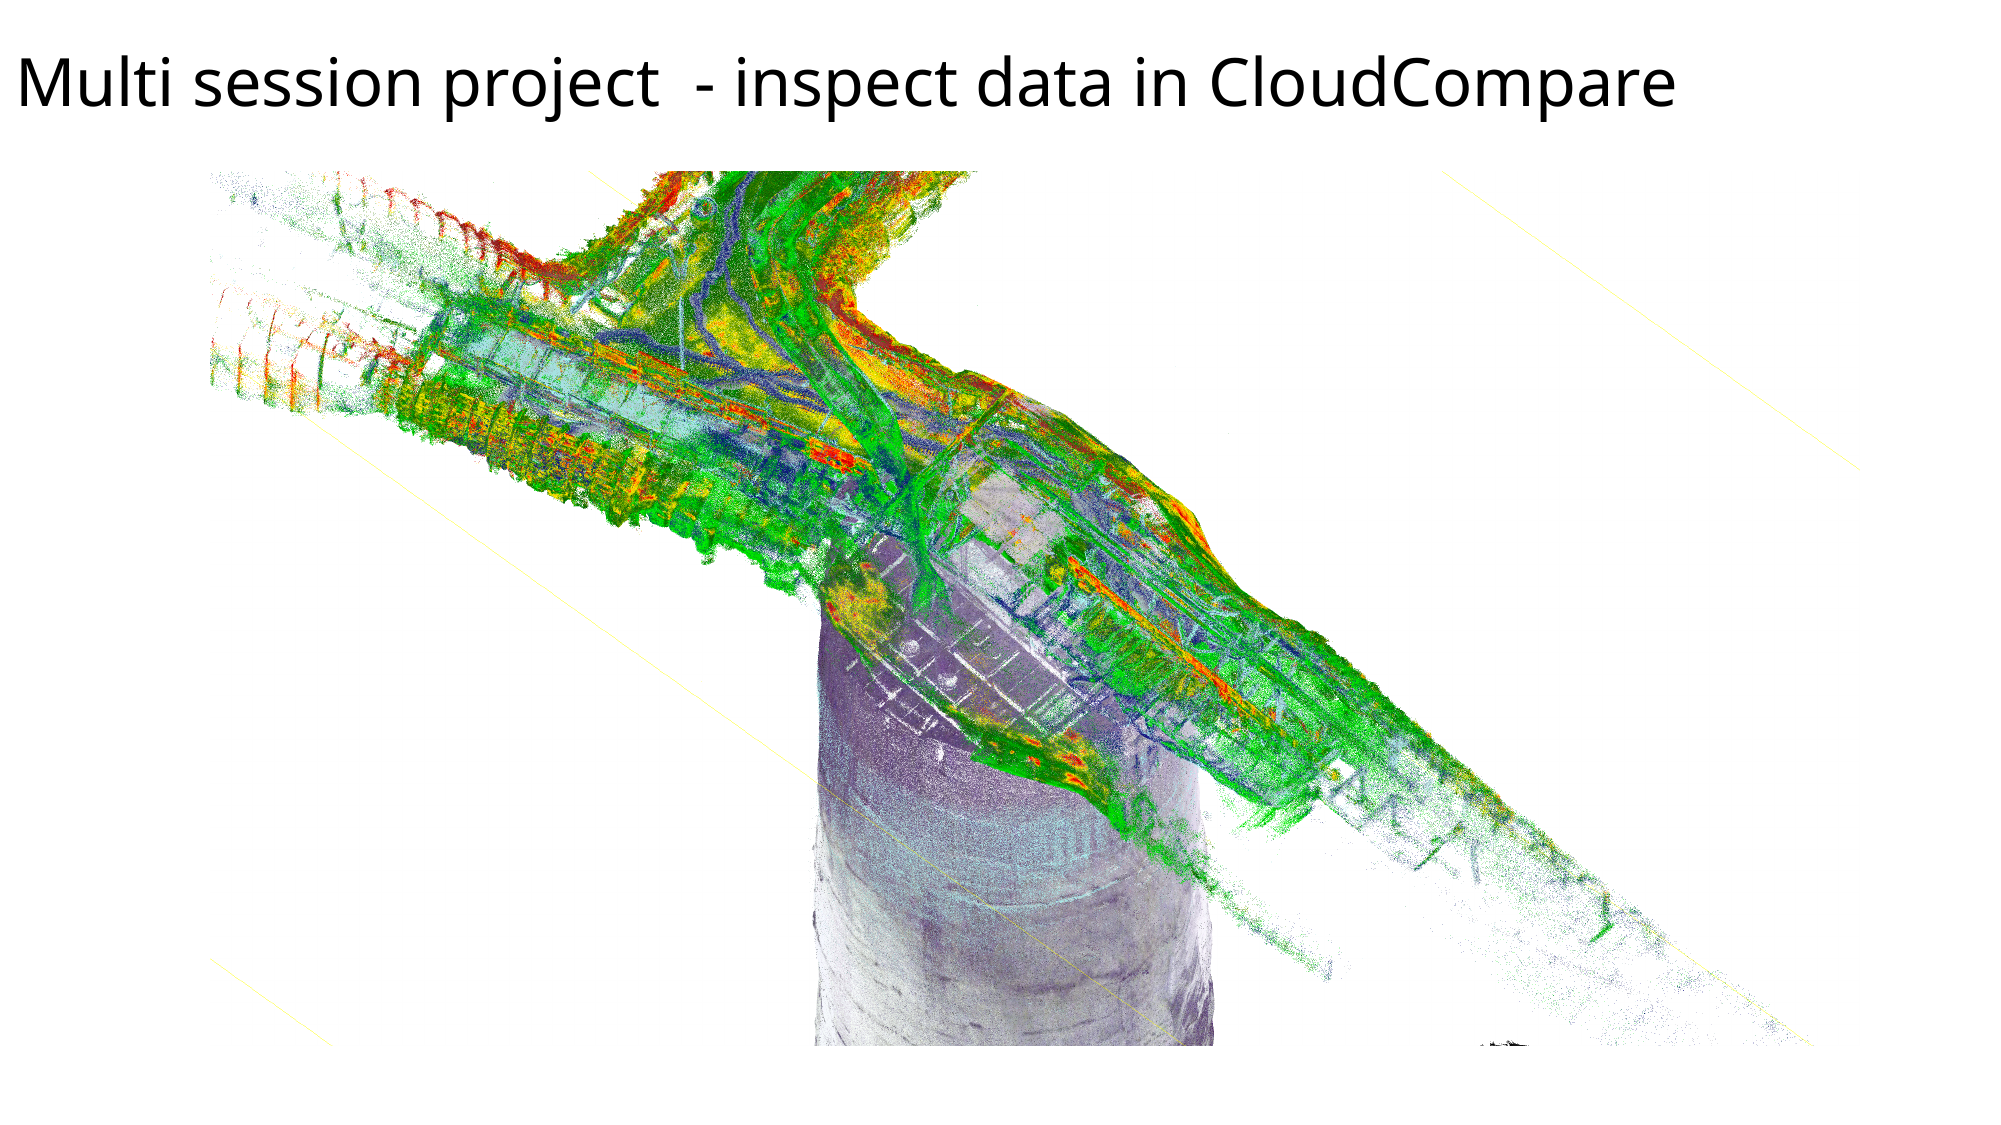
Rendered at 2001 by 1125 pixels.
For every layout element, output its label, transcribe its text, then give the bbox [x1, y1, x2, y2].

title Multi session project - inspect data in CloudCompare [0, 0, 2000, 194]
picture [210, 171, 1861, 1047]
